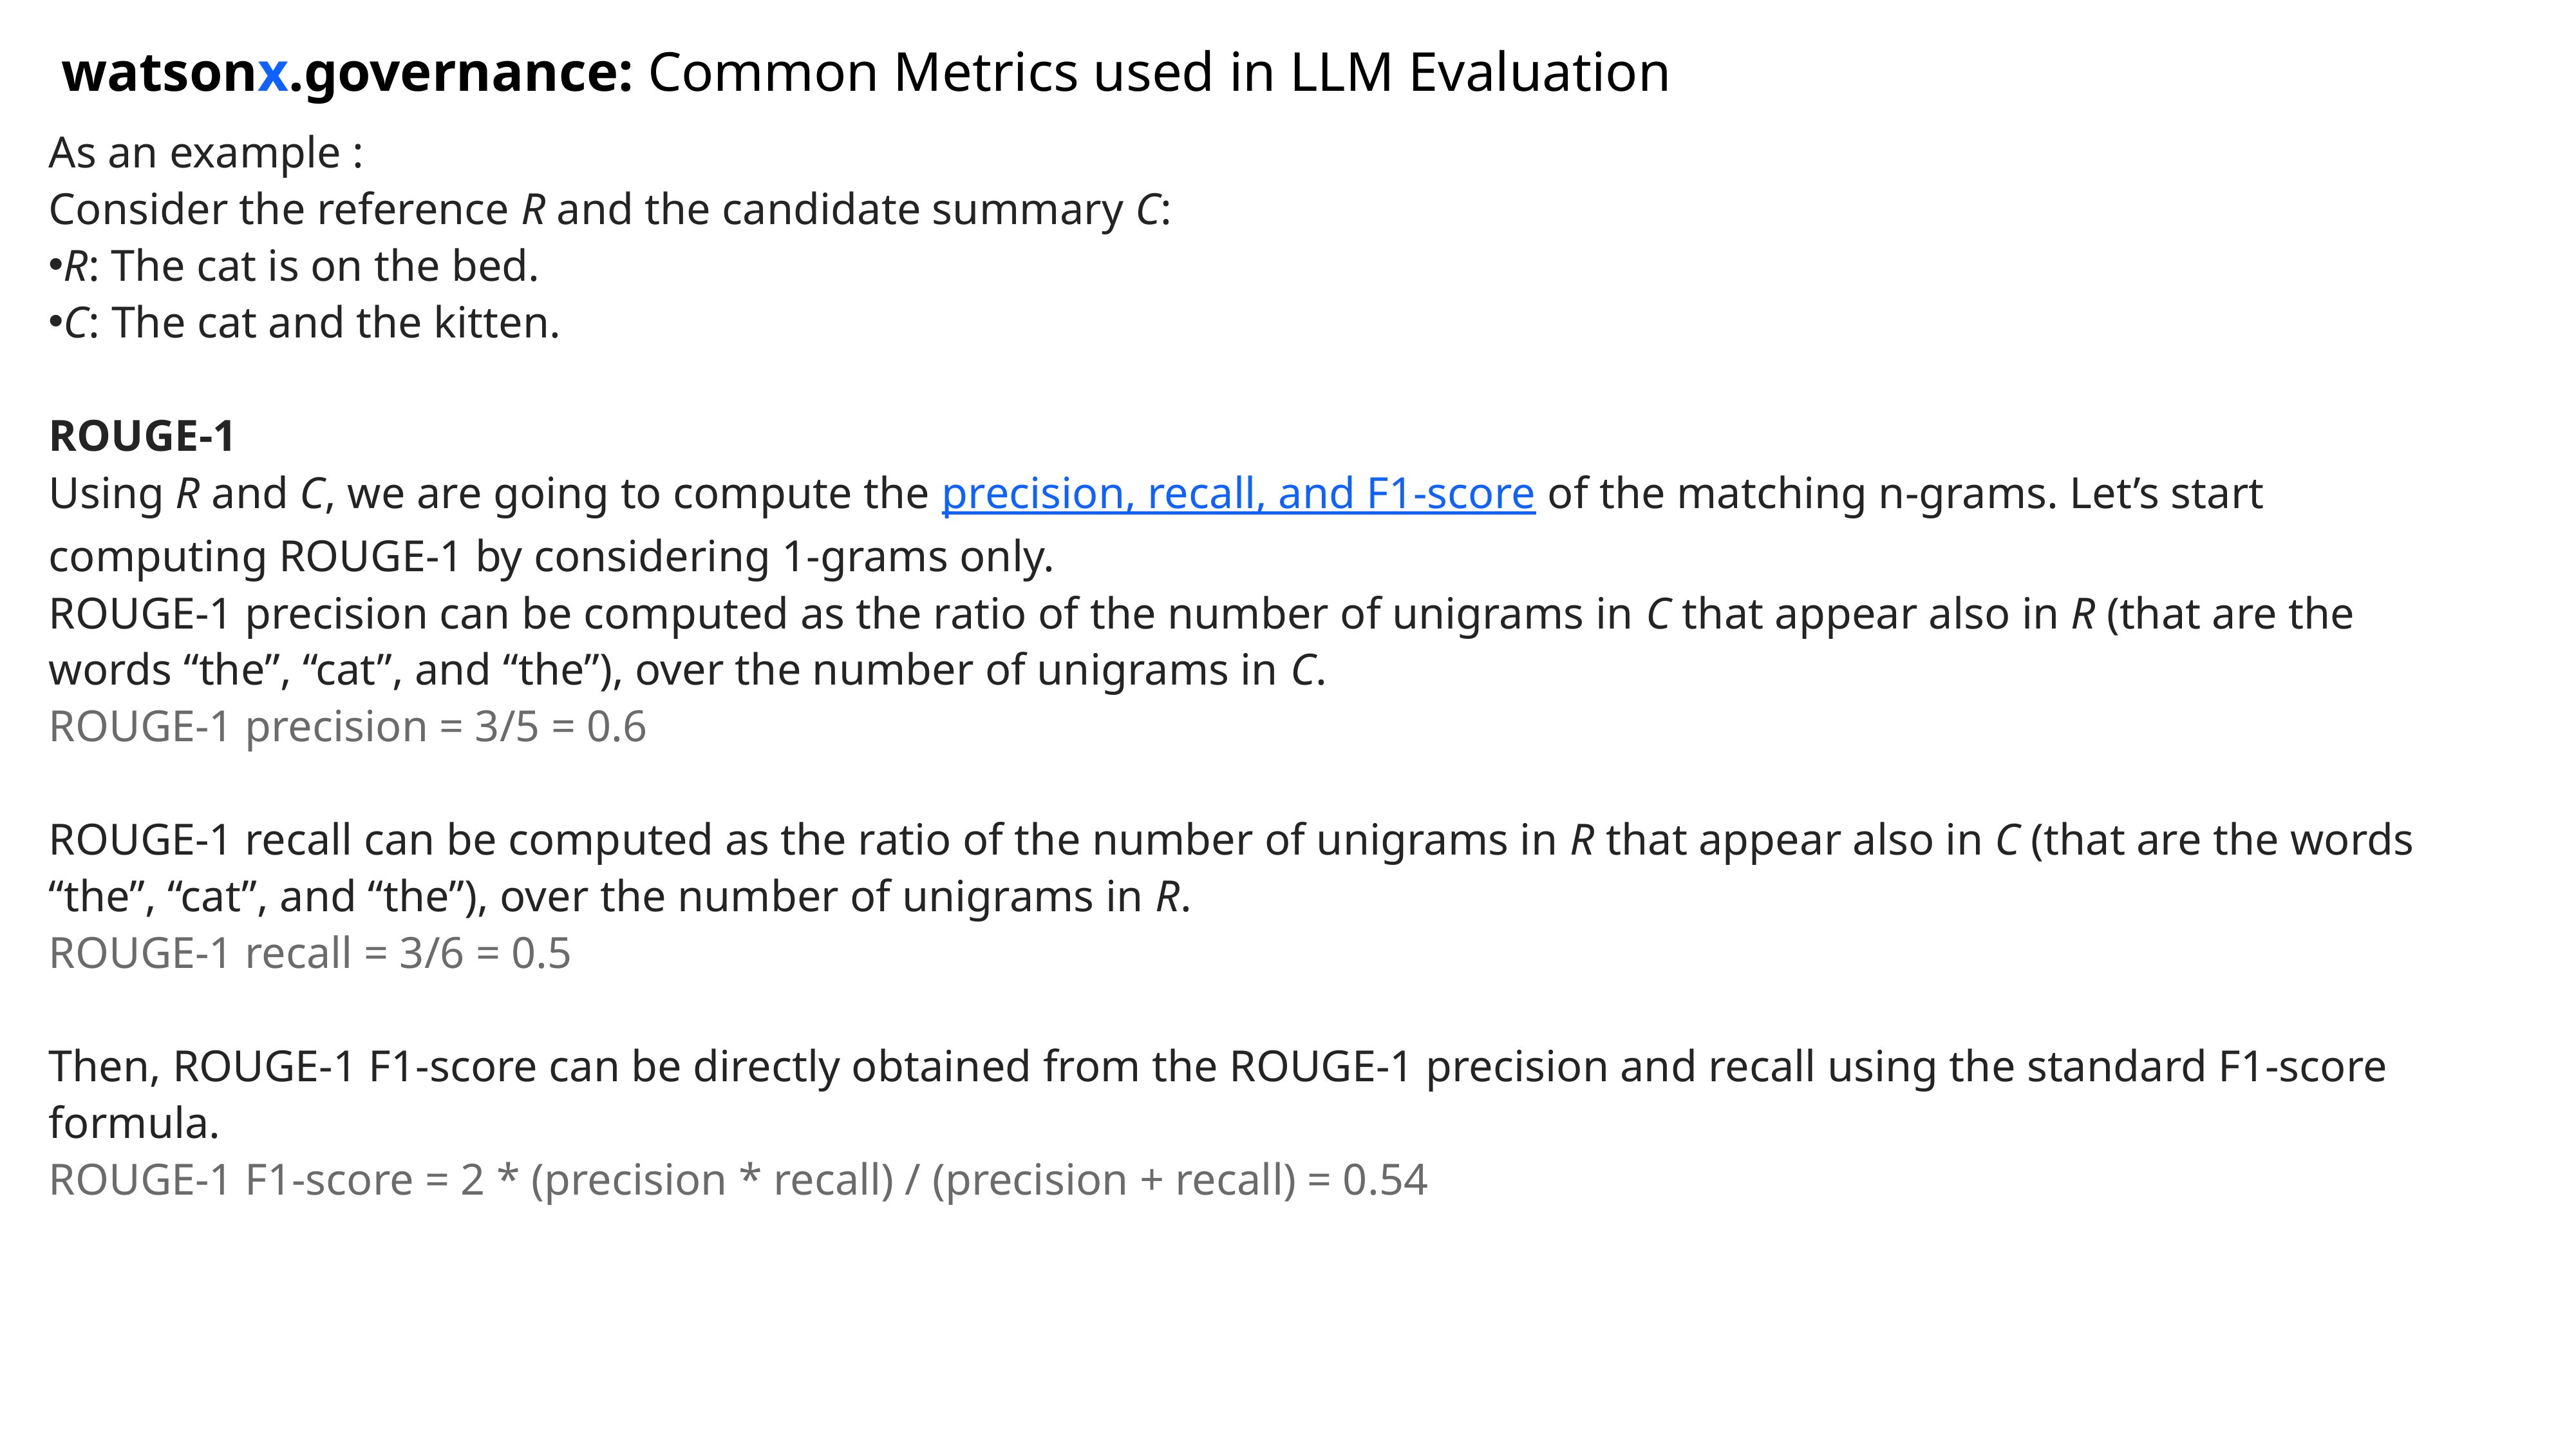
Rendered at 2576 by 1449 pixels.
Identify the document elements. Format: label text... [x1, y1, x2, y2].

list As an example : Consider the reference R and the candidate summary C: R: The cat is on the bed. C: The cat and the kitten. ROUGE-1 Using R and C, we are going to compute the precision, recall, and F1-score of the matching n-grams. Let’s start computing ROUGE-1 by considering 1-grams only. ROUGE-1 precision can be computed as the ratio of the number of unigrams in C that appear also in R (that are the words “the”, “cat”, and “the”), over the number of unigrams in C. ROUGE-1 precision = 3/5 = 0.6 ROUGE-1 recall can be computed as the ratio of the number of unigrams in R that appear also in C (that are the words “the”, “cat”, and “the”), over the number of unigrams in R. ROUGE-1 recall = 3/6 = 0.5 Then, ROUGE-1 F1-score can be directly obtained from the ROUGE-1 precision and recall using the standard F1-score formula. ROUGE-1 F1-score = 2 * (precision * recall) / (precision + recall) = 0.54 [48, 119, 2437, 1249]
title watsonx.governance: Common Metrics used in LLM Evaluation [61, 37, 2423, 119]
